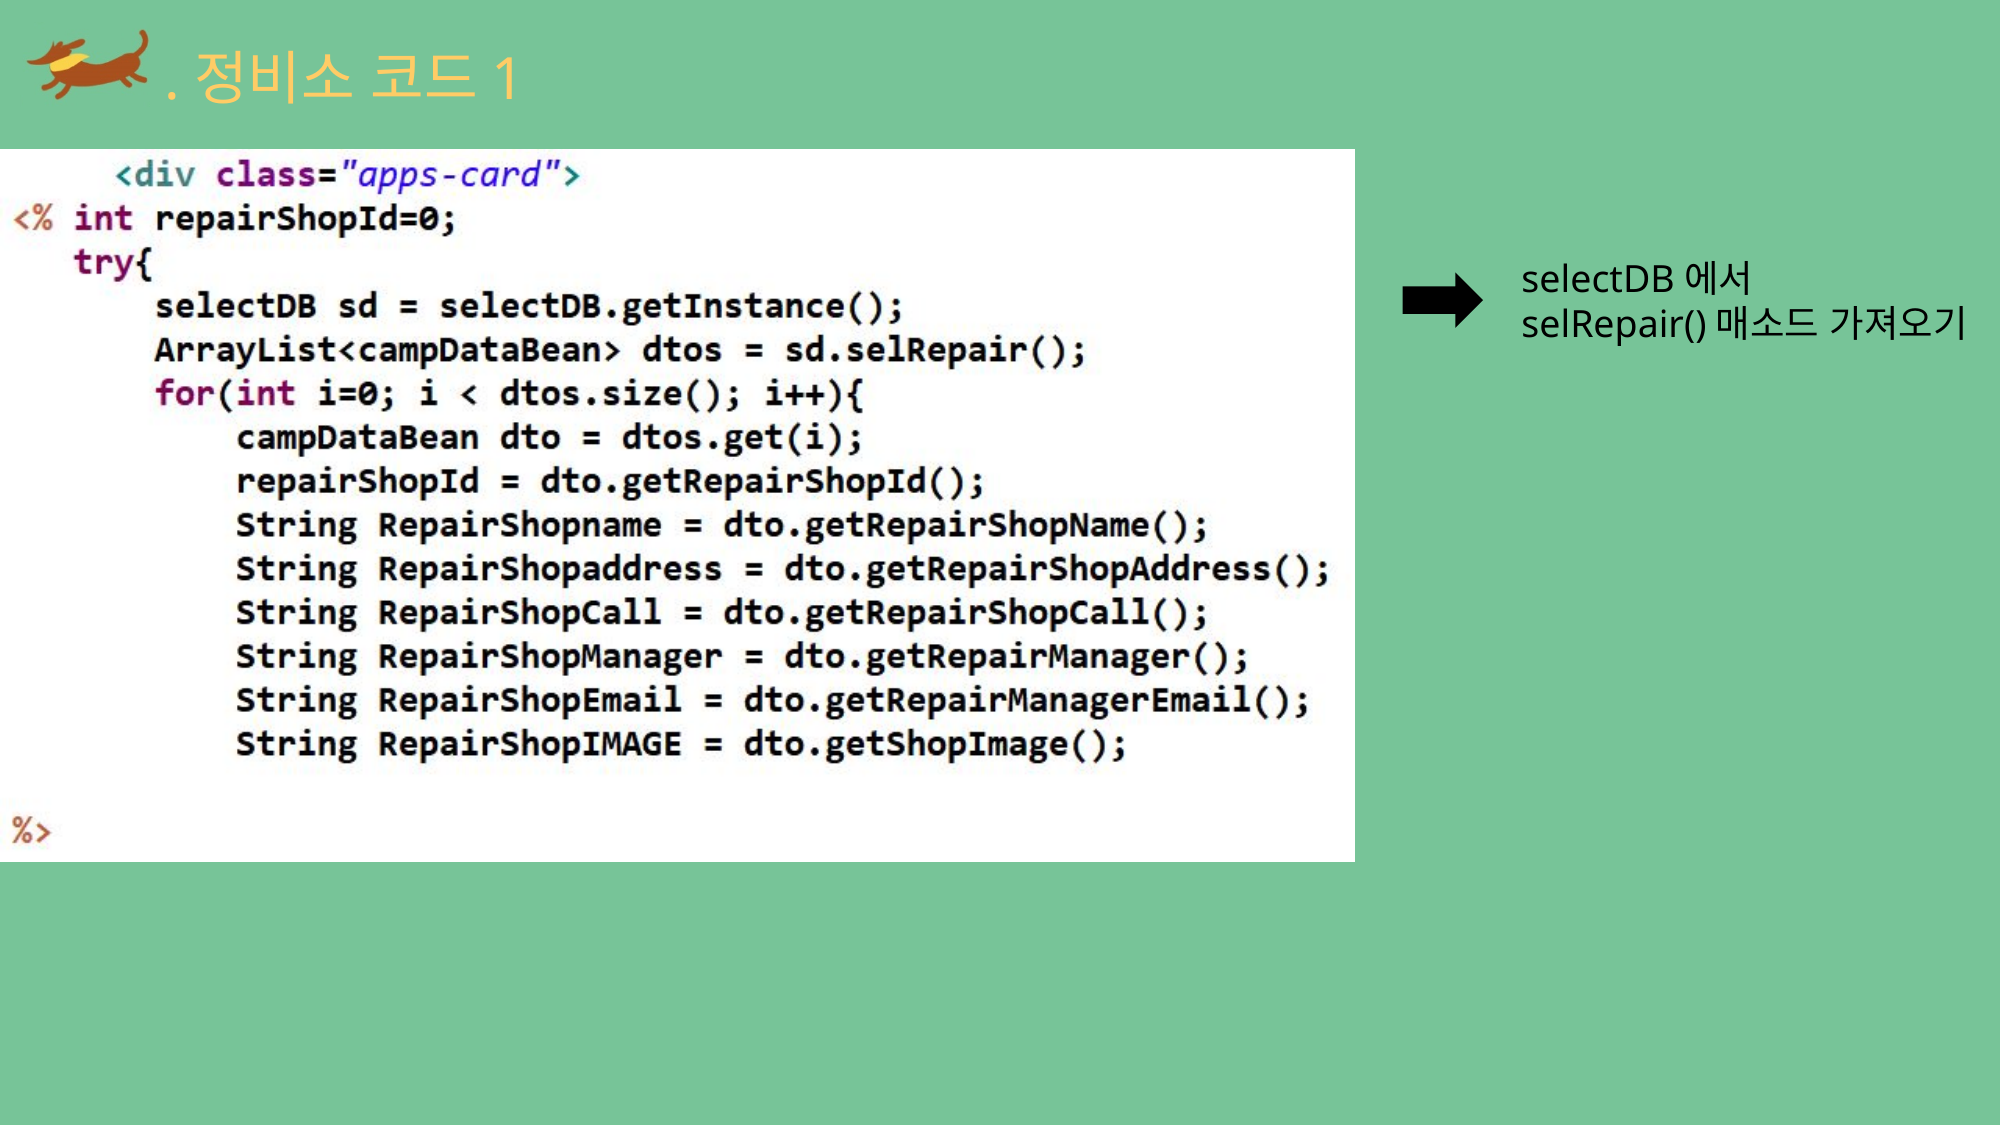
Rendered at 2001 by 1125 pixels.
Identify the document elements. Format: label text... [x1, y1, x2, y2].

picture [0, 149, 1355, 862]
text_box [1401, 269, 1485, 331]
text_box selectDB에서 selRepair()매소드 가져오기 [1506, 247, 1983, 352]
text_box .정비소 코드1 [149, 34, 765, 119]
picture [20, 22, 150, 107]
